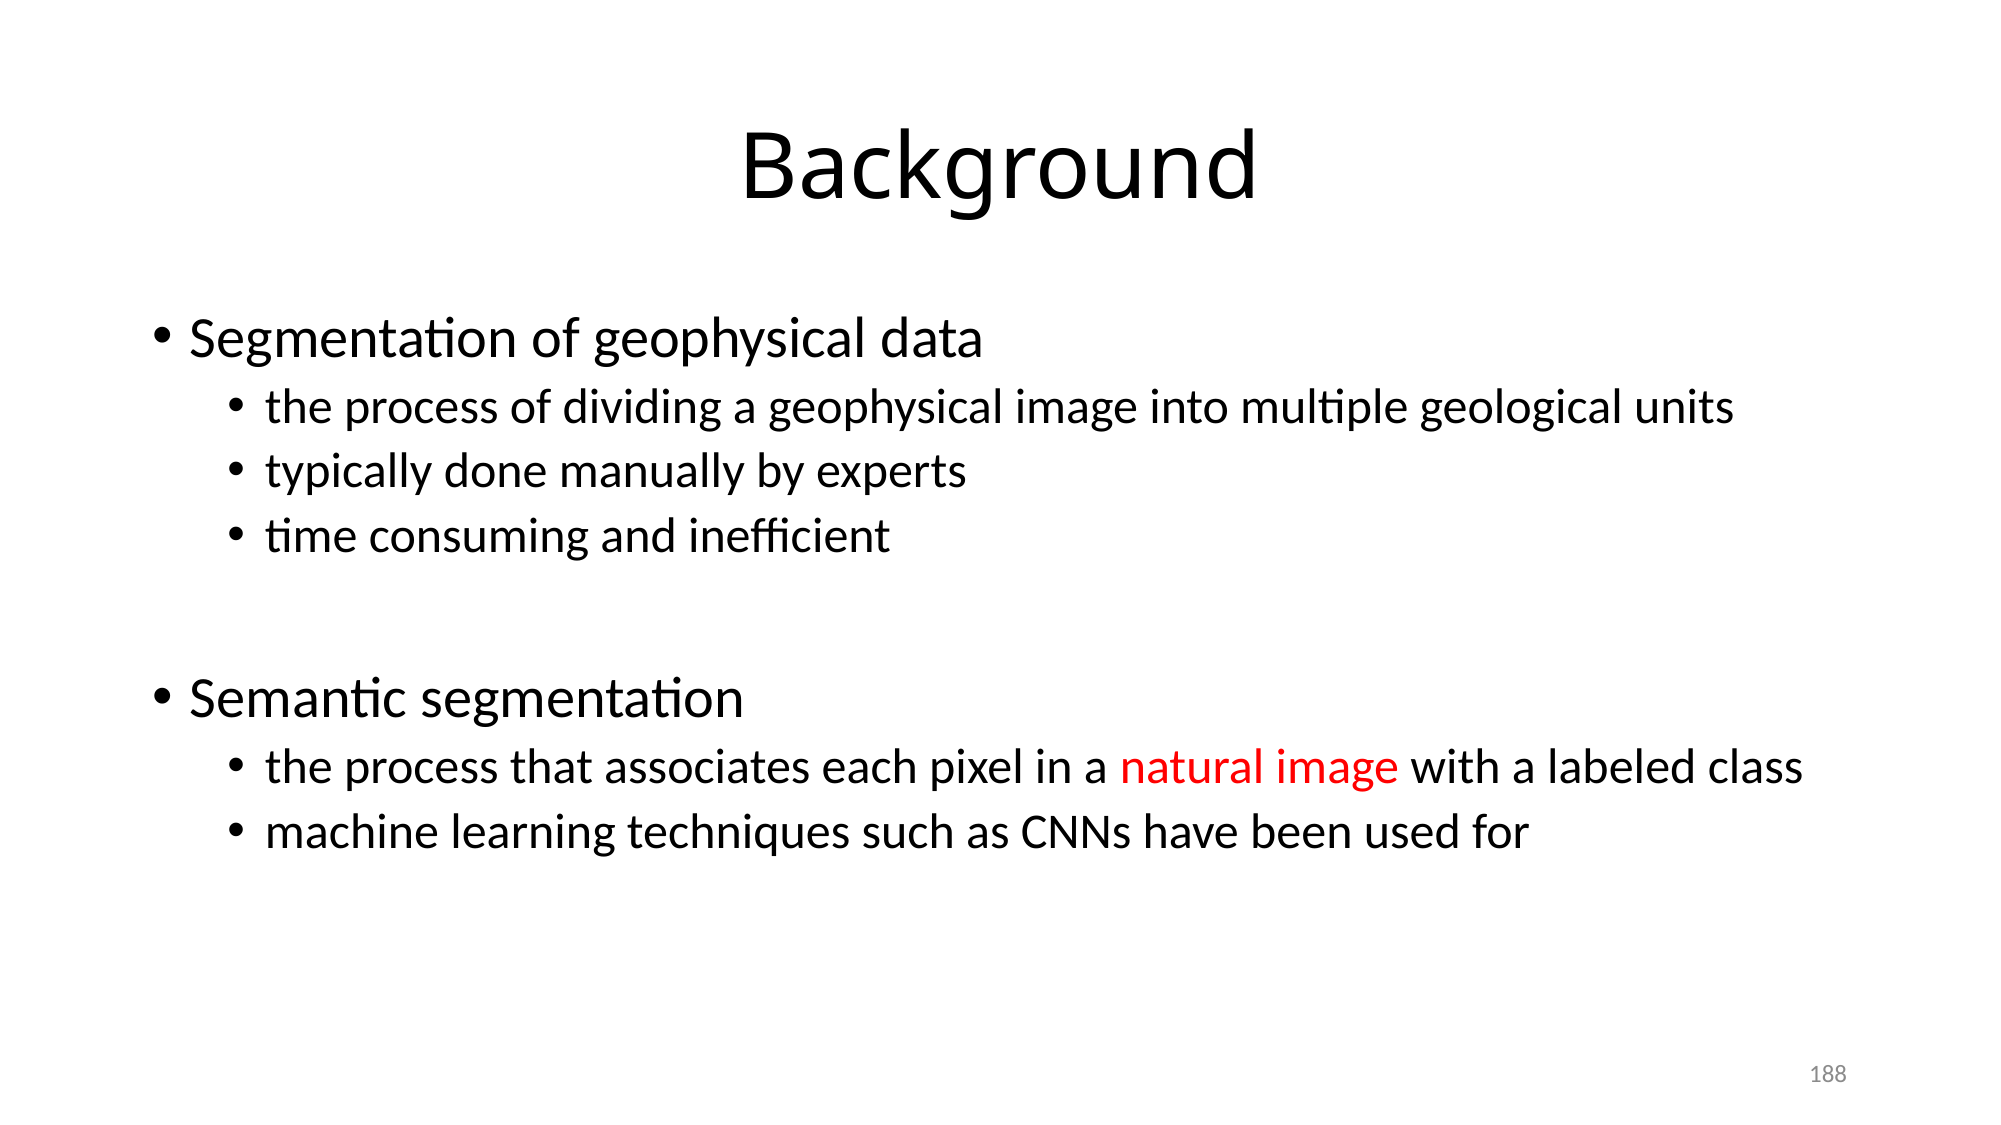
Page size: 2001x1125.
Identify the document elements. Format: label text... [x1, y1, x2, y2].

slide_number 188 [1412, 1042, 1863, 1103]
list Segmentation of geophysical data the process of dividing a geophysical image into multiple geological units typically done manually by experts time consuming and inefficient Semantic segmentation the process that associates each pixel in a natural image with a labeled class machine learning techniques such as CNNs have been used for [137, 299, 1863, 1014]
title Background [137, 59, 1863, 278]
